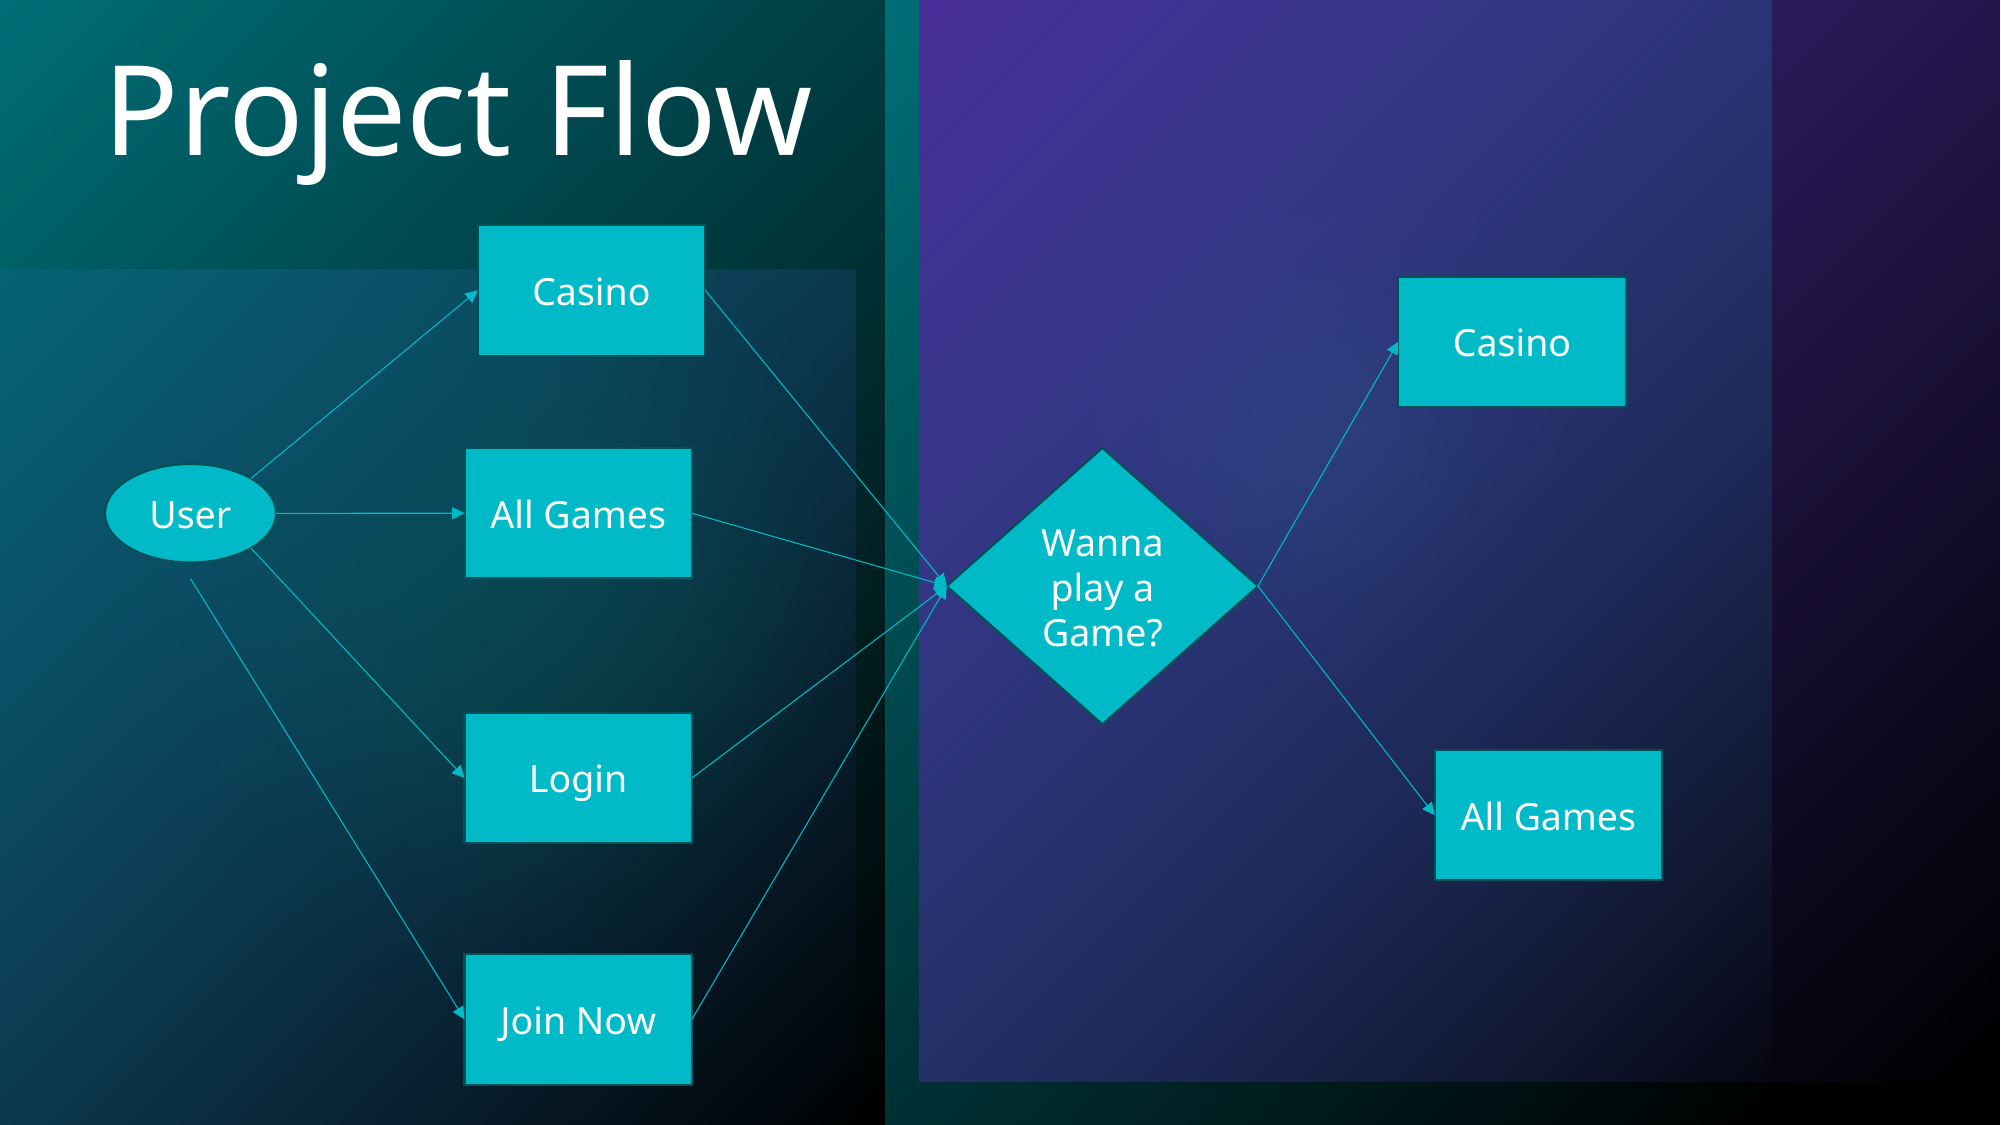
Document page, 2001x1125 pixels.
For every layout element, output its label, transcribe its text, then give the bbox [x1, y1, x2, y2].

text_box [1258, 586, 1435, 816]
text_box Login [465, 712, 691, 844]
text_box All Games [463, 447, 693, 580]
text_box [705, 290, 947, 513]
text_box User [104, 463, 278, 564]
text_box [250, 548, 465, 578]
text_box Join Now [463, 953, 693, 1086]
text_box Wanna play a Game? [947, 446, 1258, 726]
text_box Casino [477, 224, 706, 357]
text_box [1257, 341, 1399, 587]
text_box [691, 513, 947, 586]
text_box All Games [1434, 749, 1663, 881]
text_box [190, 578, 465, 1020]
title Project Flow [88, 40, 1563, 205]
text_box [250, 290, 478, 479]
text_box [691, 586, 947, 1020]
text_box Casino [1397, 275, 1627, 408]
